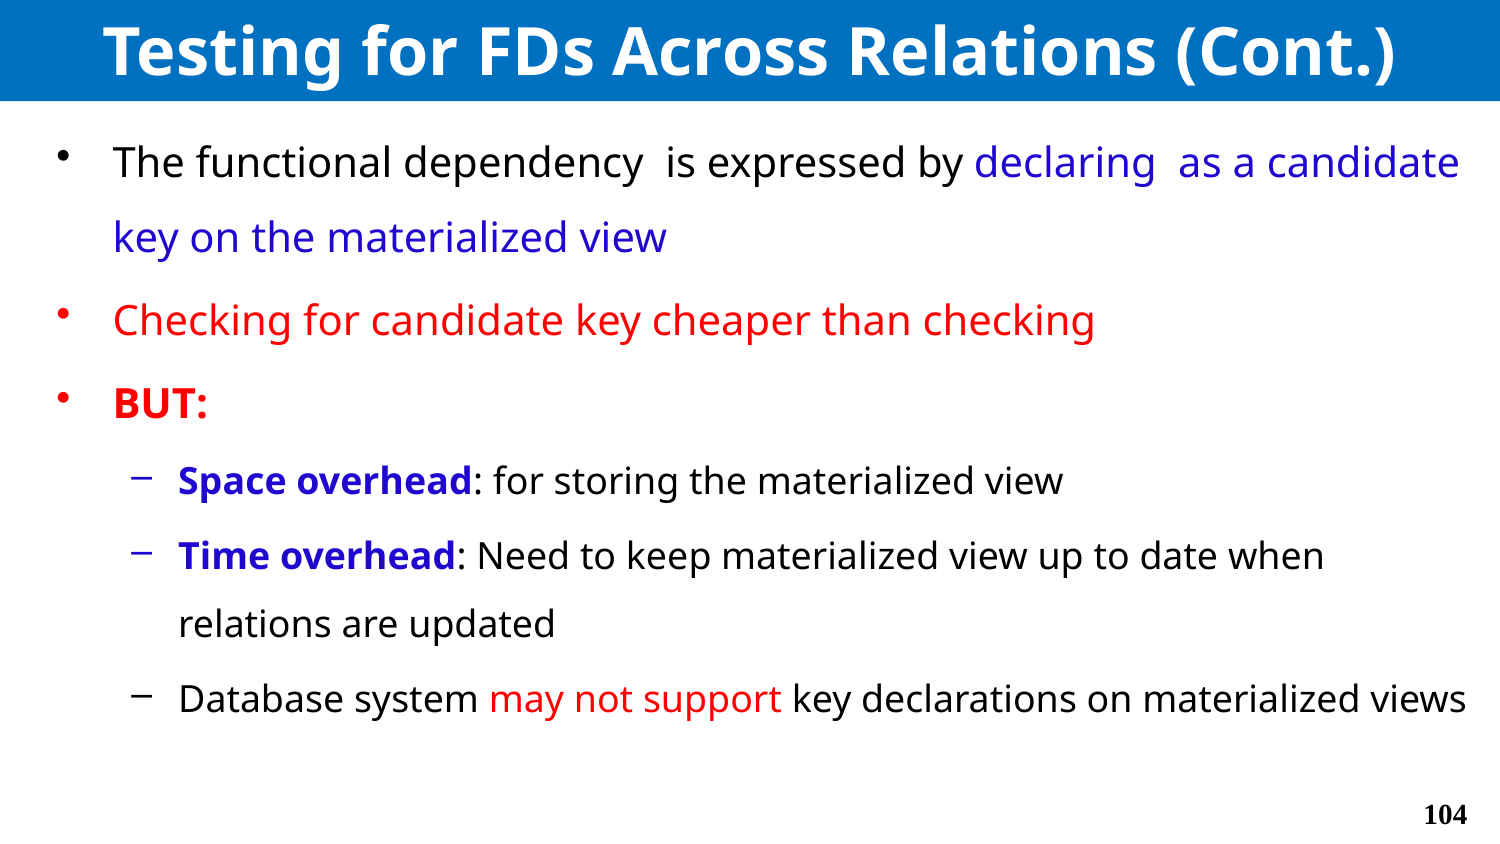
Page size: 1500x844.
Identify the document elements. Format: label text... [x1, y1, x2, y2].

title Testing for FDs Across Relations (Cont.) [0, 0, 1500, 102]
